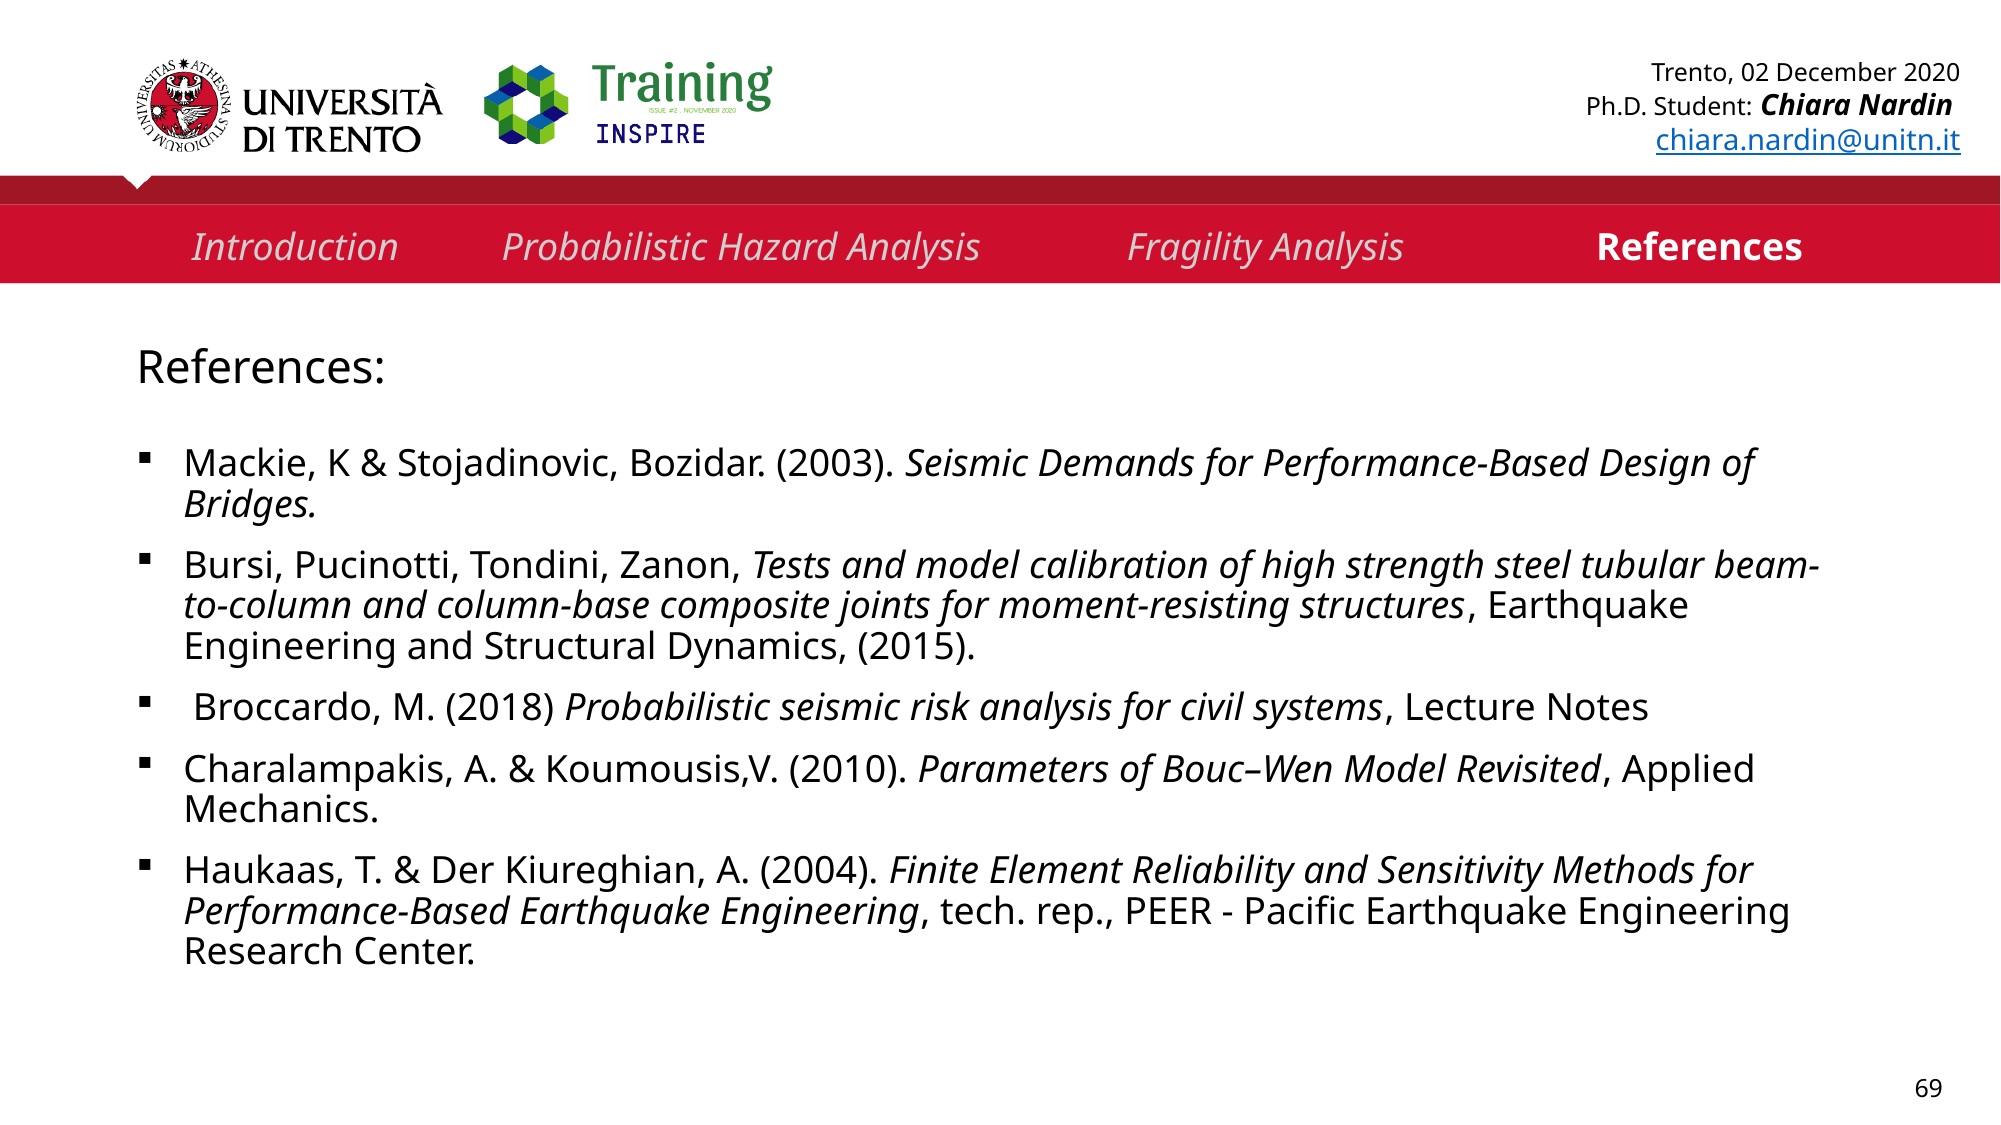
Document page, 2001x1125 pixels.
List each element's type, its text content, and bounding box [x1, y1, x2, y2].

table_header Probabilistic Hazard Analysis [470, 213, 1013, 273]
table_header References [1518, 213, 1881, 273]
list References: [121, 336, 1858, 408]
table_header Introduction [122, 213, 470, 273]
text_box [476, 61, 777, 163]
slide_number 69 [1857, 1065, 2000, 1125]
text_box Trento, 02 December 2020 Ph.D. Student: Chiara Nardin chiara.nardin@unitn.it [1401, 48, 1976, 169]
table_header Fragility Analysis [1013, 213, 1518, 273]
picture [0, 0, 2001, 1125]
list Mackie, K & Stojadinovic, Bozidar. (2003). Seismic Demands for Performance-Based Design of Bridges. Bursi, Pucinotti, Tondini, Zanon, Tests and model calibration of high strength steel tubular beam-to-column and column-base composite joints for moment-resisting structures, Earthquake Engineering and Structural Dynamics, (2015). Broccardo, M. (2018) Probabilistic seismic risk analysis for civil systems, Lecture Notes Charalampakis, A. & Koumousis,V. (2010). Parameters of Bouc–Wen Model Revisited, Applied Mechanics. Haukaas, T. & Der Kiureghian, A. (2004). Finite Element Reliability and Sensitivity Methods for Performance-Based Earthquake Engineering, tech. rep., PEER - Pacific Earthquake Engineering Research Center. [121, 437, 1858, 1075]
